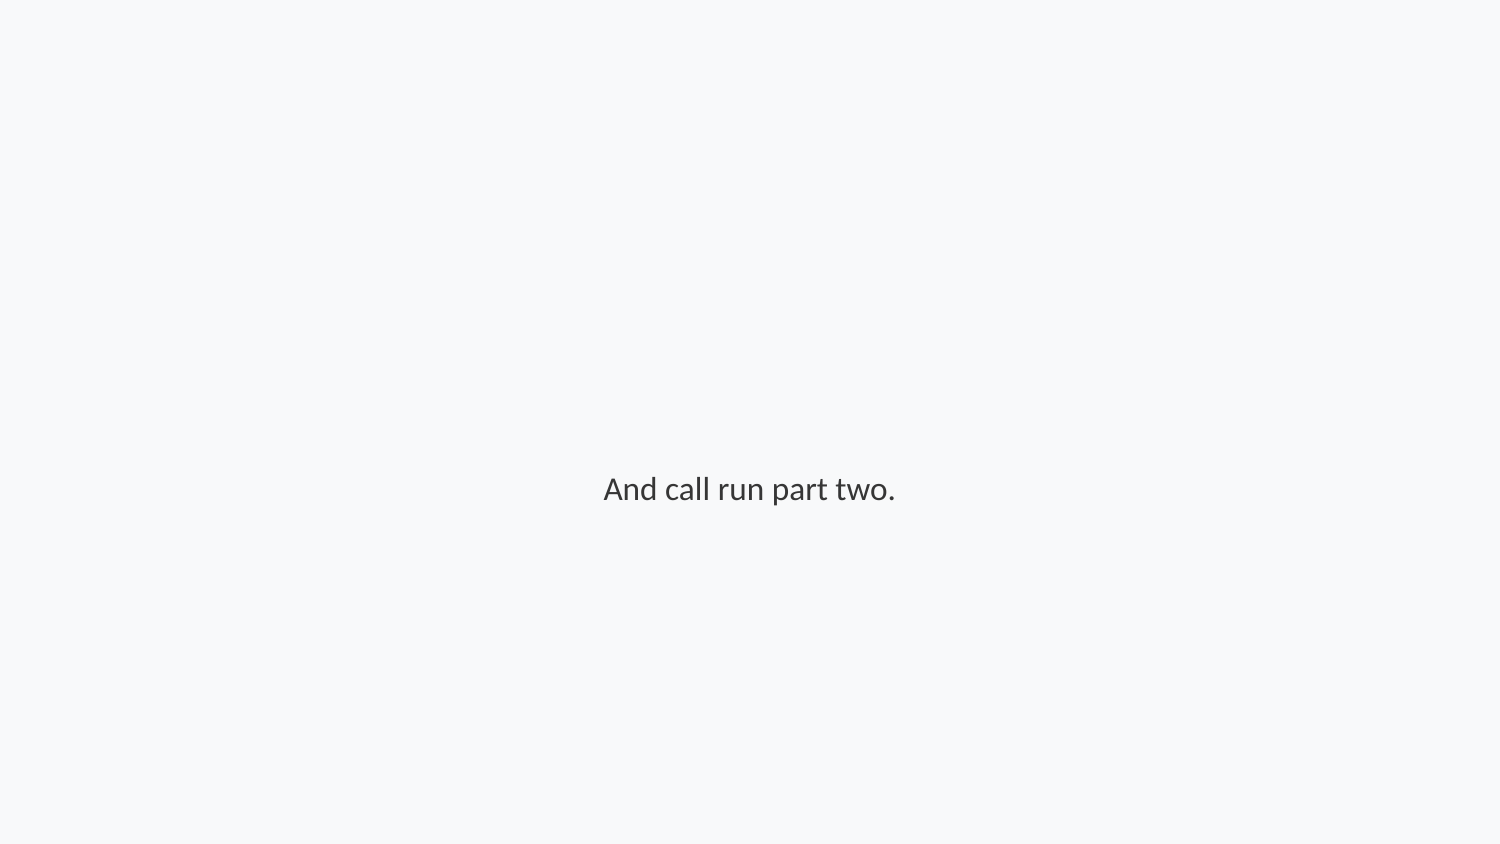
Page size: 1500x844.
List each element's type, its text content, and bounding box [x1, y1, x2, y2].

text_box And call run part two. [149, 299, 1350, 675]
